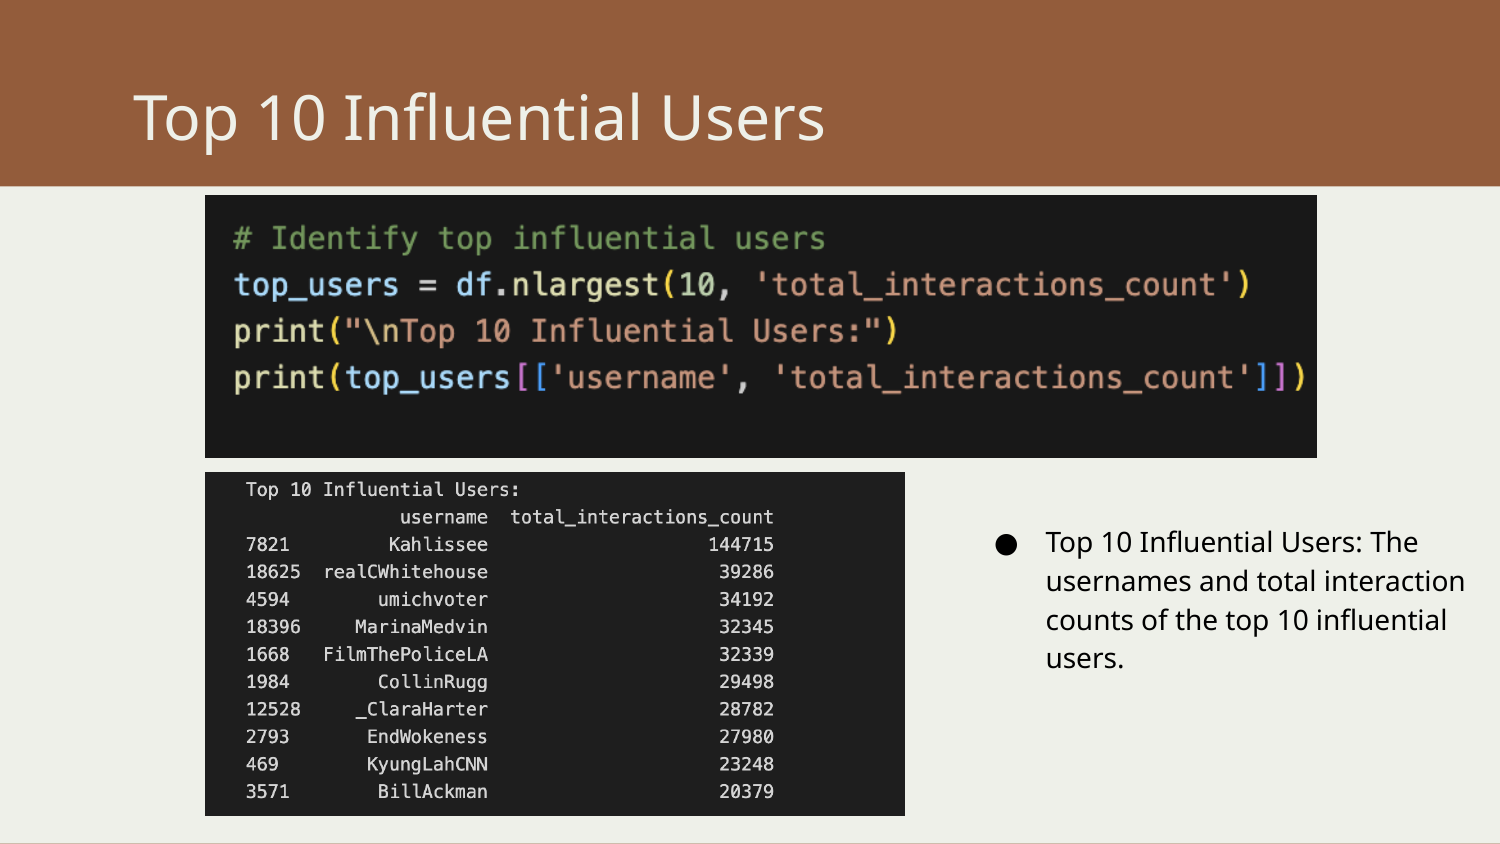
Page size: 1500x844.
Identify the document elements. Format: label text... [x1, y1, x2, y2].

picture [205, 195, 1317, 458]
picture [205, 472, 905, 816]
text_box Top 10 Influential Users: The usernames and total interaction counts of the top 10 influential users. [955, 504, 1488, 690]
title Top 10 Influential Users [118, 63, 1382, 157]
